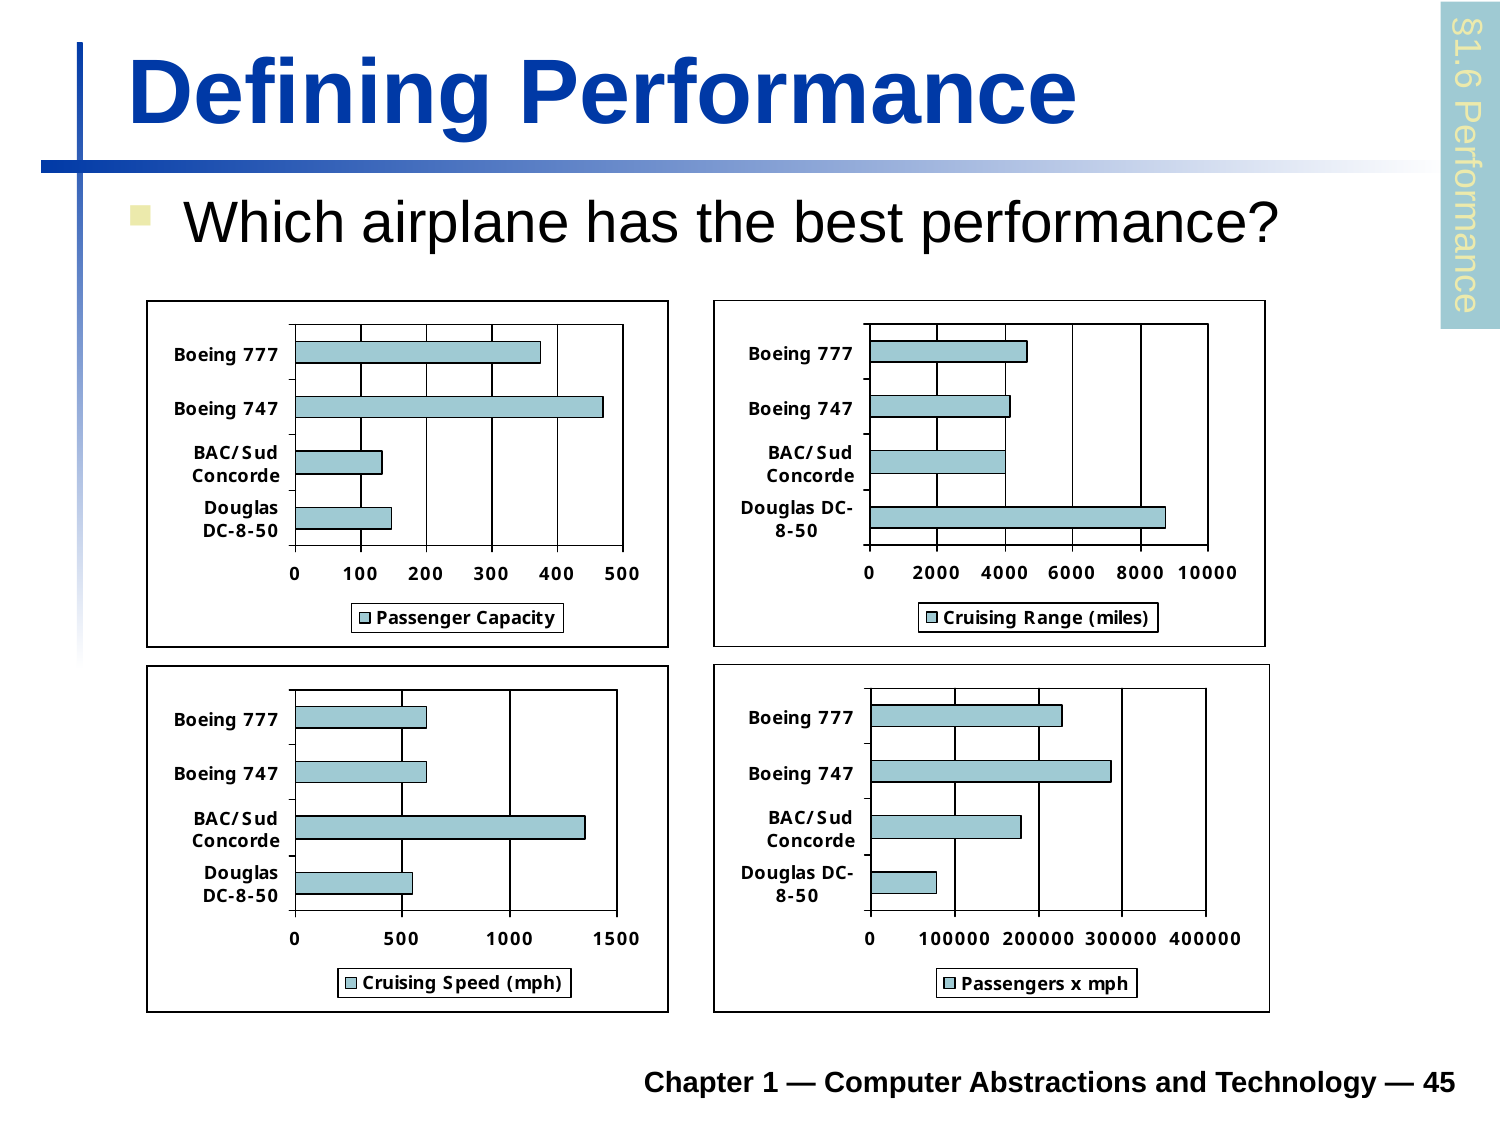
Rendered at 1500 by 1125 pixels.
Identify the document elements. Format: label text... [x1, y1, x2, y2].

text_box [714, 665, 1270, 1012]
footer Chapter 1 — Computer Abstractions and Technology — 45 [277, 1046, 1471, 1106]
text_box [147, 301, 668, 647]
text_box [714, 300, 1265, 646]
title Defining Performance [112, 23, 1440, 149]
list Which airplane has the best performance? [112, 184, 1440, 268]
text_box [147, 666, 668, 1012]
text_box §1.6 Performance [1440, 1, 1500, 329]
